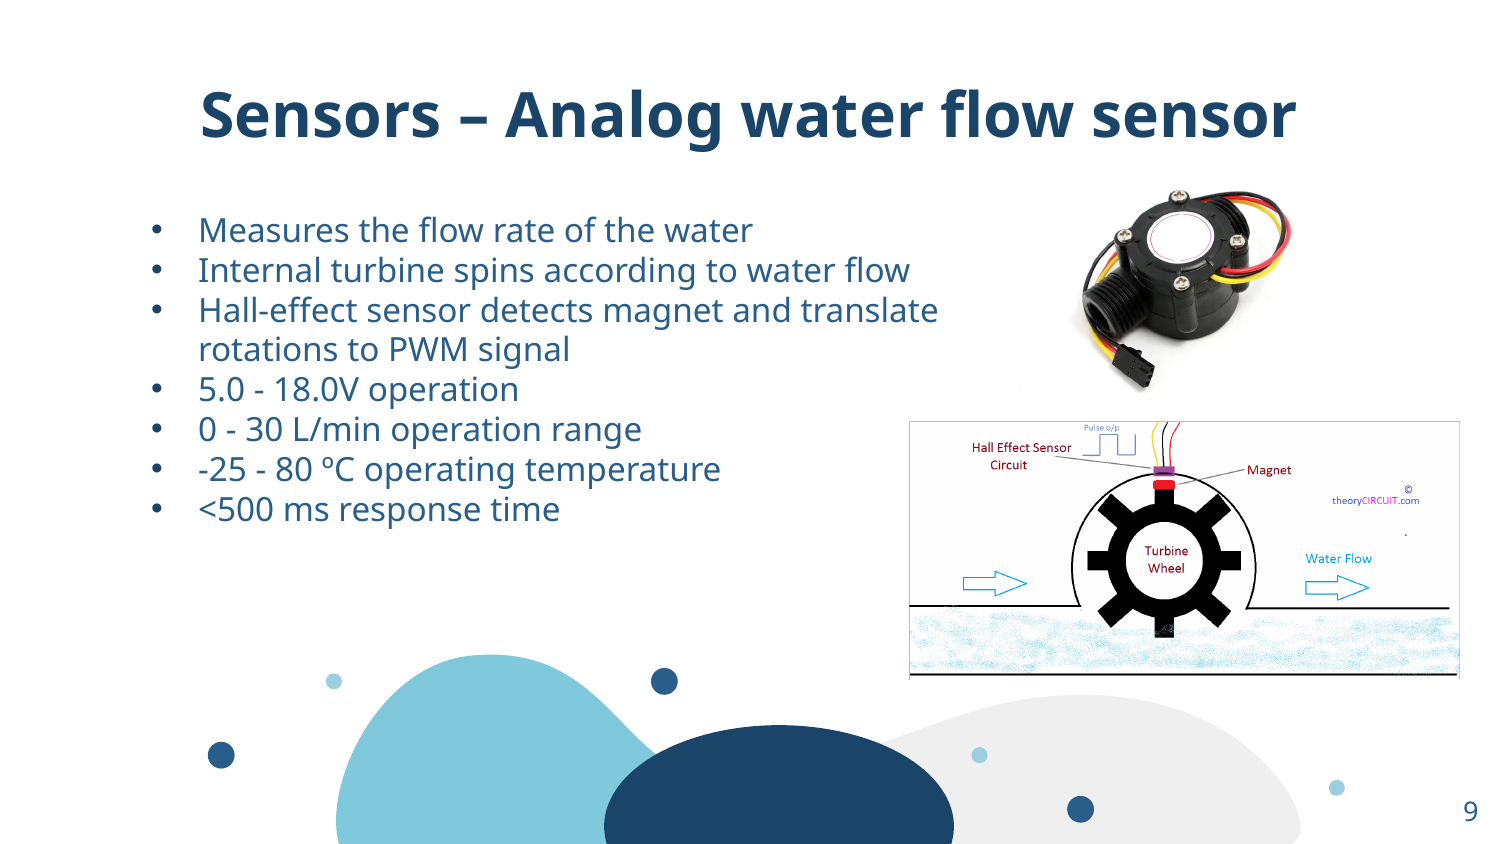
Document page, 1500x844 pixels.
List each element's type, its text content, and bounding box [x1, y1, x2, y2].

title Sensors – Analog water flow sensor [88, 59, 1412, 154]
picture [908, 421, 1461, 680]
picture [1015, 153, 1354, 408]
slide_number 9 [1403, 779, 1494, 844]
subtitle Measures the flow rate of the water Internal turbine spins according to water flow Hall-effect sensor detects magnet and translate rotations to PWM signal 5.0 - 18.0V operation 0 - 30 L/min operation range -25 - 80 ºC operating temperature <500 ms response time [136, 193, 983, 650]
